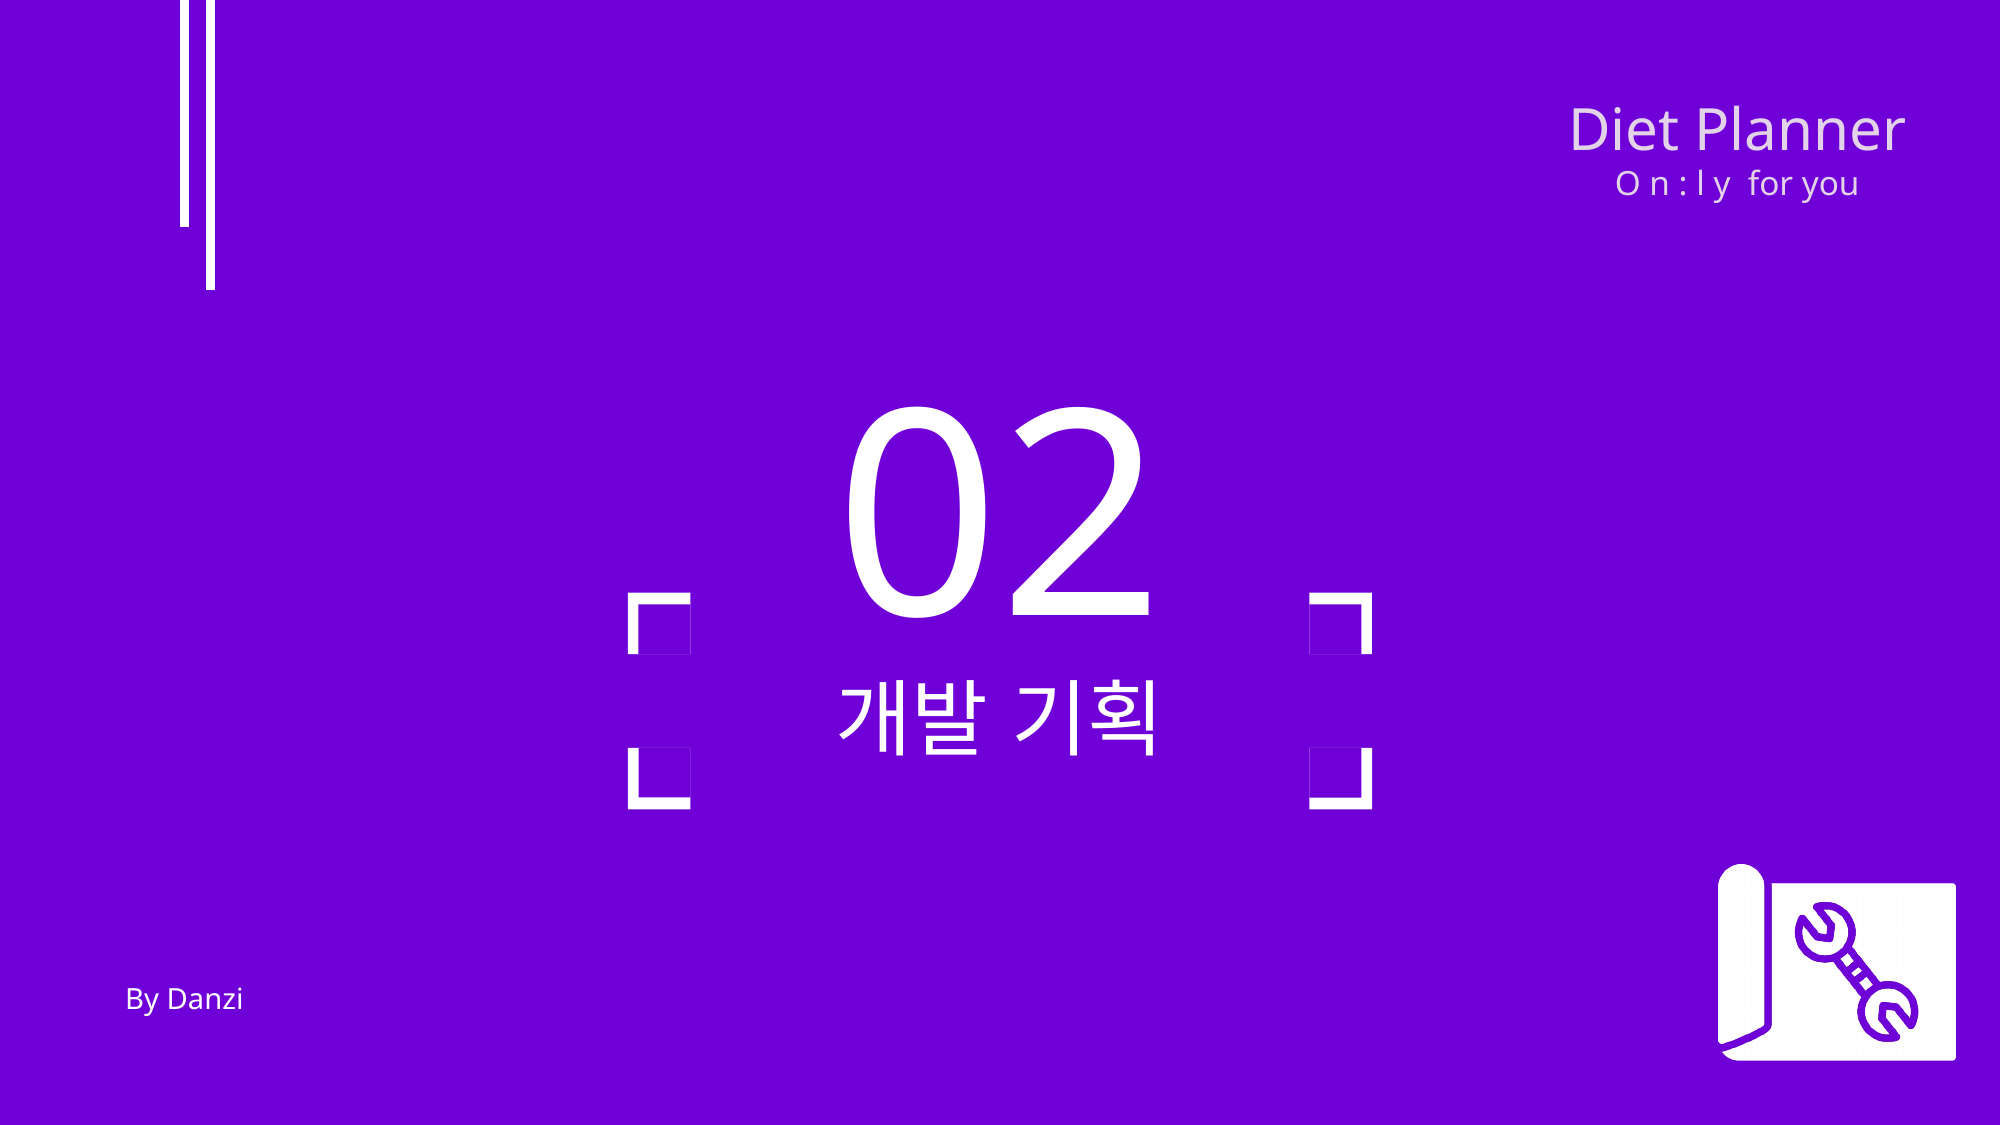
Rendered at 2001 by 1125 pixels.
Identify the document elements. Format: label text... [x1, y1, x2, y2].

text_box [1308, 747, 1373, 811]
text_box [627, 592, 691, 655]
picture [1717, 842, 1956, 1081]
text_box 02 [641, 147, 1359, 680]
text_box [627, 747, 692, 811]
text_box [1308, 592, 1373, 655]
text_box Diet Planner O n : l y for you [1531, 84, 1944, 210]
text_box By Danzi [72, 972, 297, 1023]
text_box 개발 기획 [641, 680, 1359, 774]
